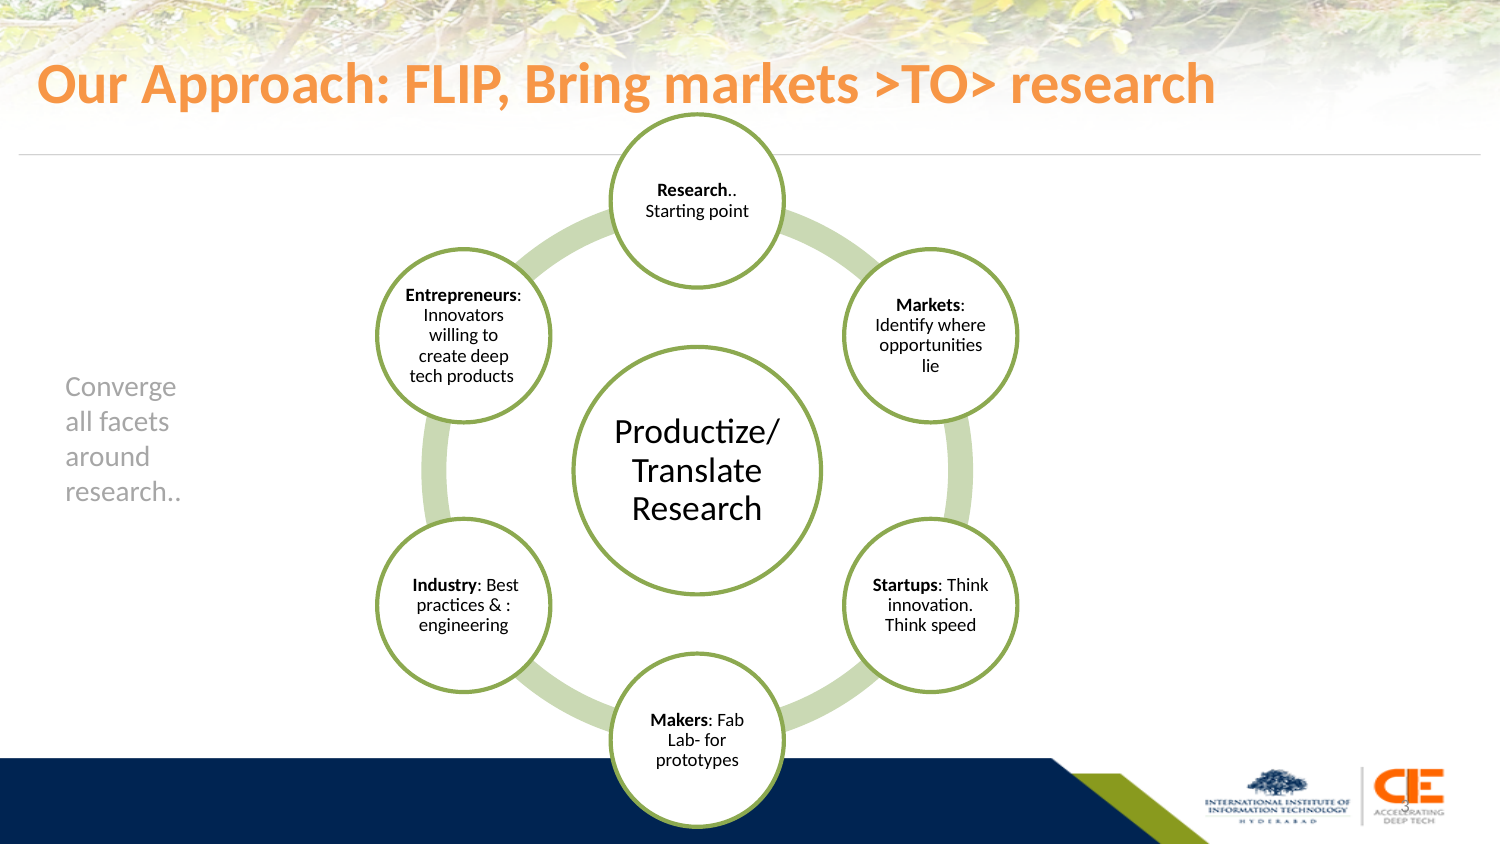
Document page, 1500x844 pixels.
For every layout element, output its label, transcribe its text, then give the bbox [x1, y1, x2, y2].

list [50, 114, 1345, 828]
slide_number 3 [1349, 782, 1425, 827]
title Our Approach: FLIP, Bring markets >TO> research [22, 35, 1373, 124]
picture [0, 0, 1500, 844]
